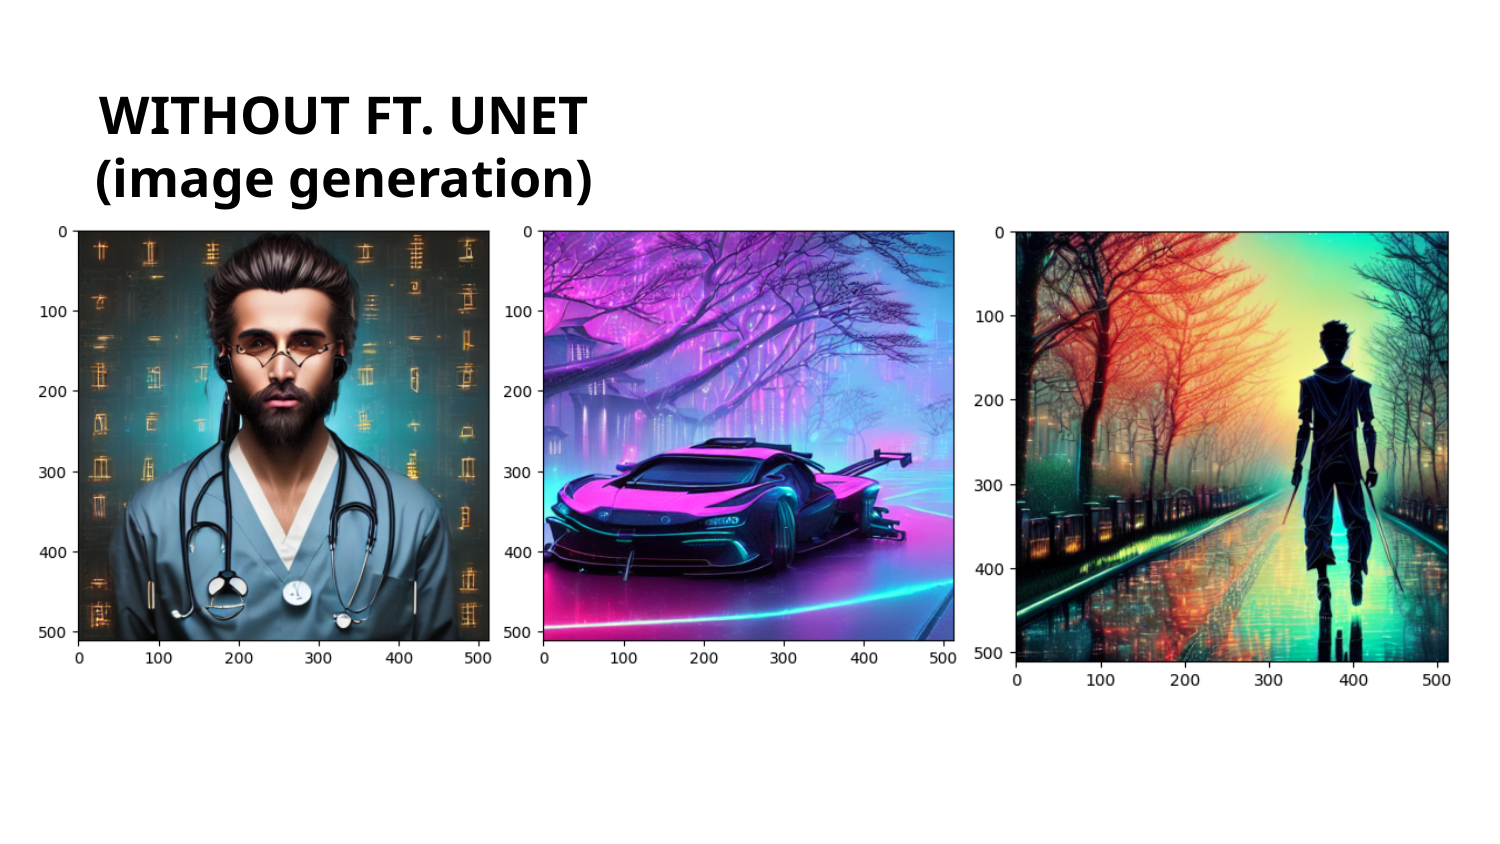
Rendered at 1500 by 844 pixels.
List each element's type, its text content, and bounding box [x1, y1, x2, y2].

text_box WITHOUT FT. UNET (image generation) [26, 67, 662, 117]
picture [26, 214, 1464, 702]
